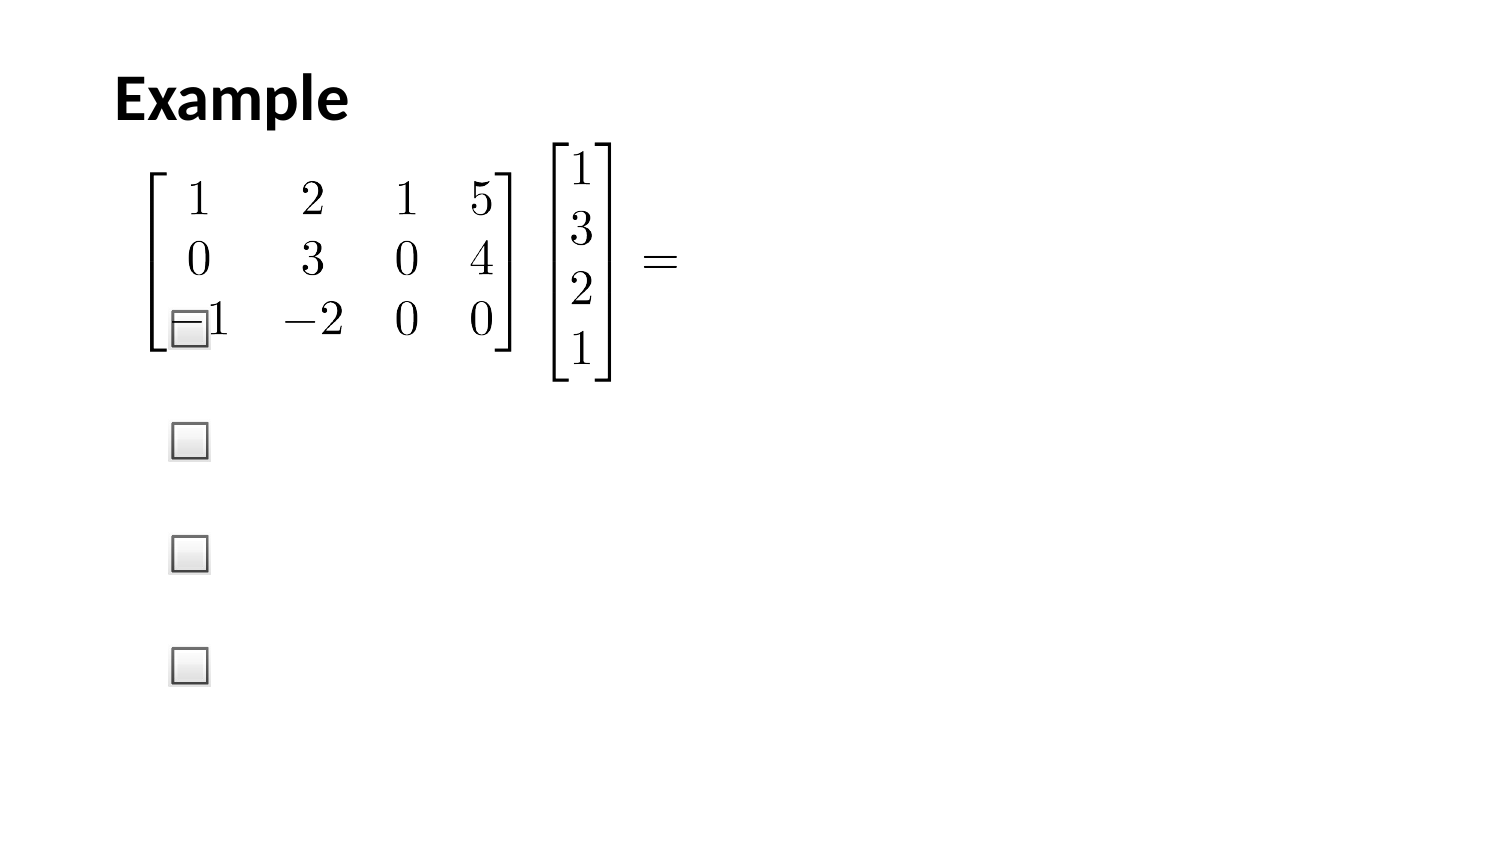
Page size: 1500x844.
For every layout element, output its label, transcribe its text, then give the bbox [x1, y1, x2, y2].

picture [168, 644, 211, 687]
text_box Example [99, 46, 1375, 142]
picture [168, 532, 211, 575]
picture [149, 142, 677, 383]
picture [168, 419, 211, 462]
